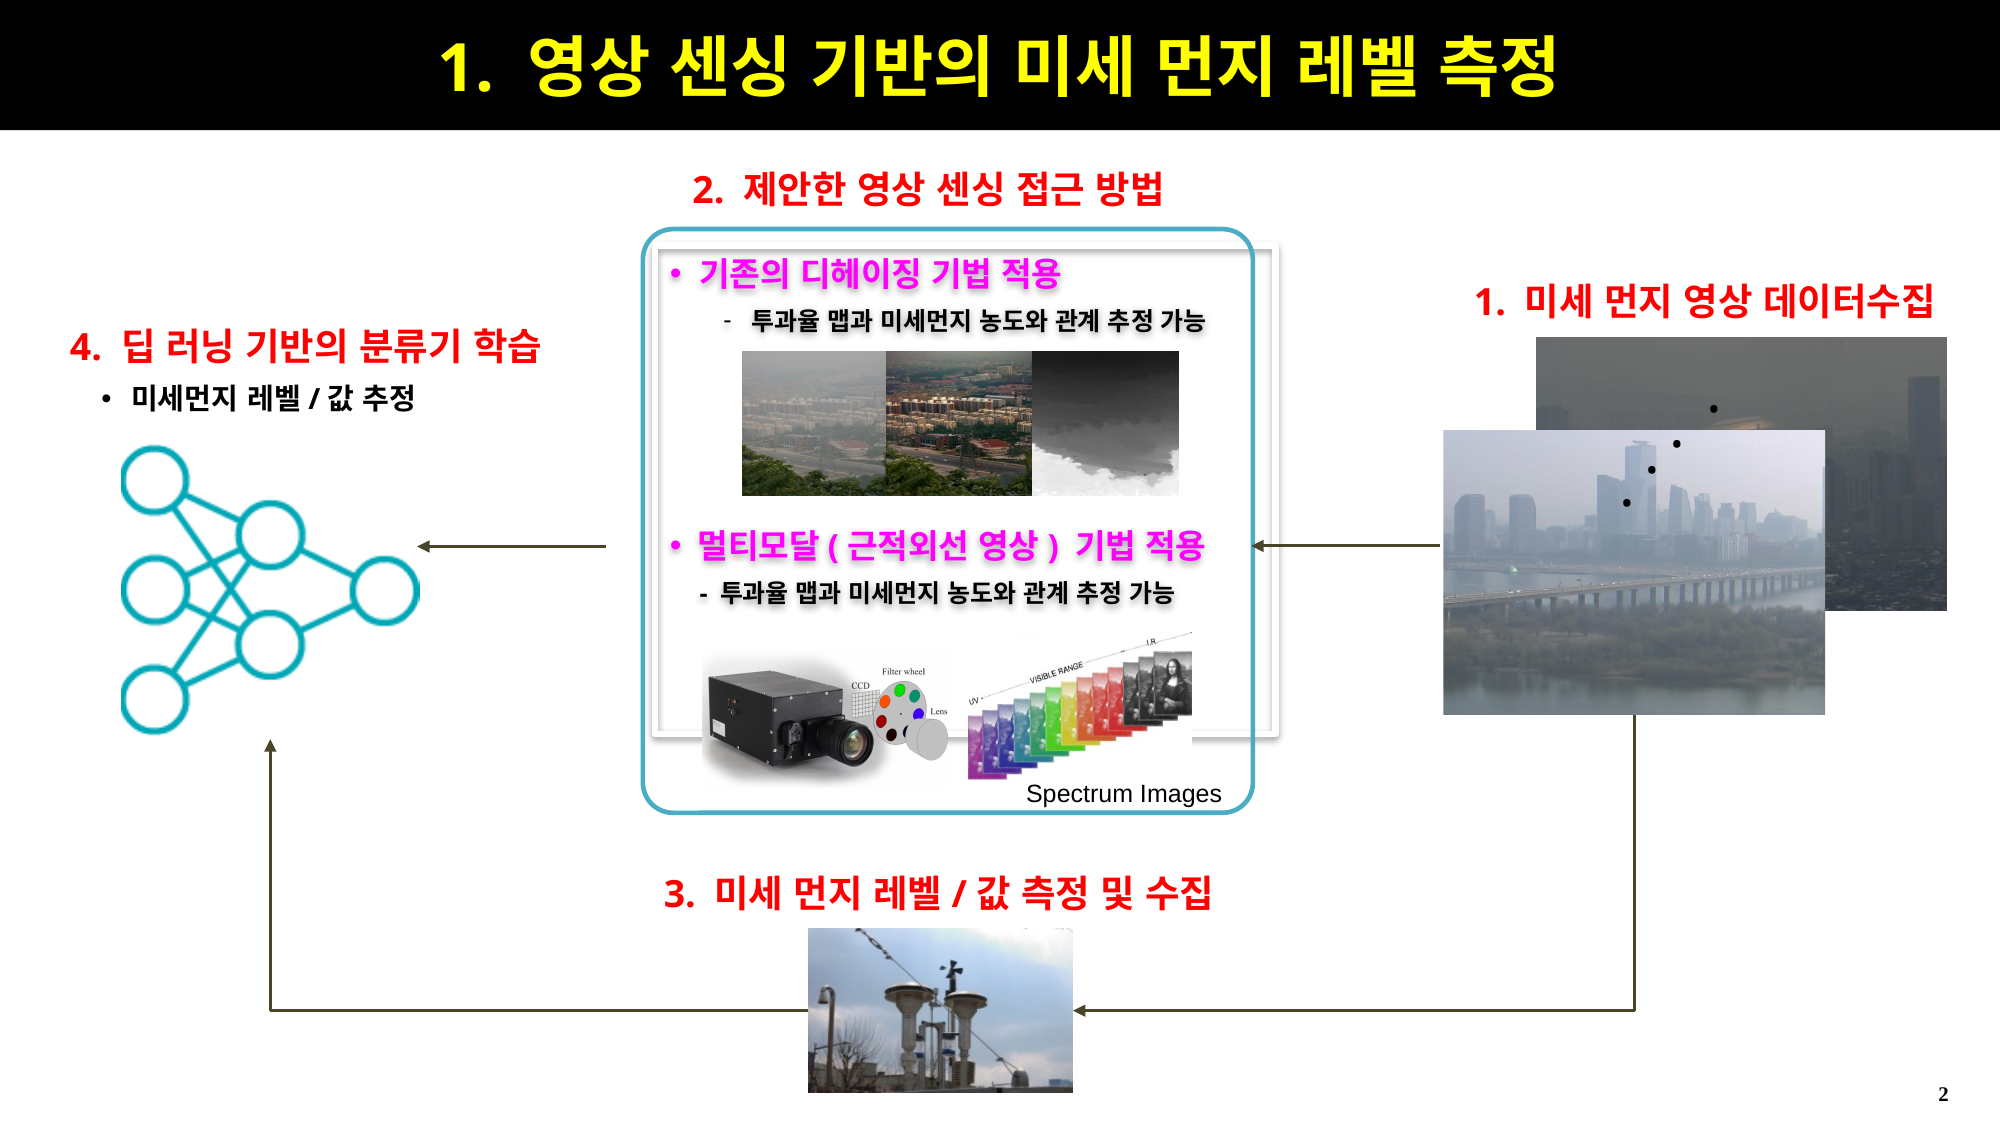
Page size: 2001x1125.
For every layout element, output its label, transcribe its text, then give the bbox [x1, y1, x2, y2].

text_box 1. 영상 센싱 기반의 미세 먼지 레벨 측정 [0, 0, 2000, 132]
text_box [27, 158, 1972, 1093]
slide_number 2 [1887, 1074, 2000, 1112]
